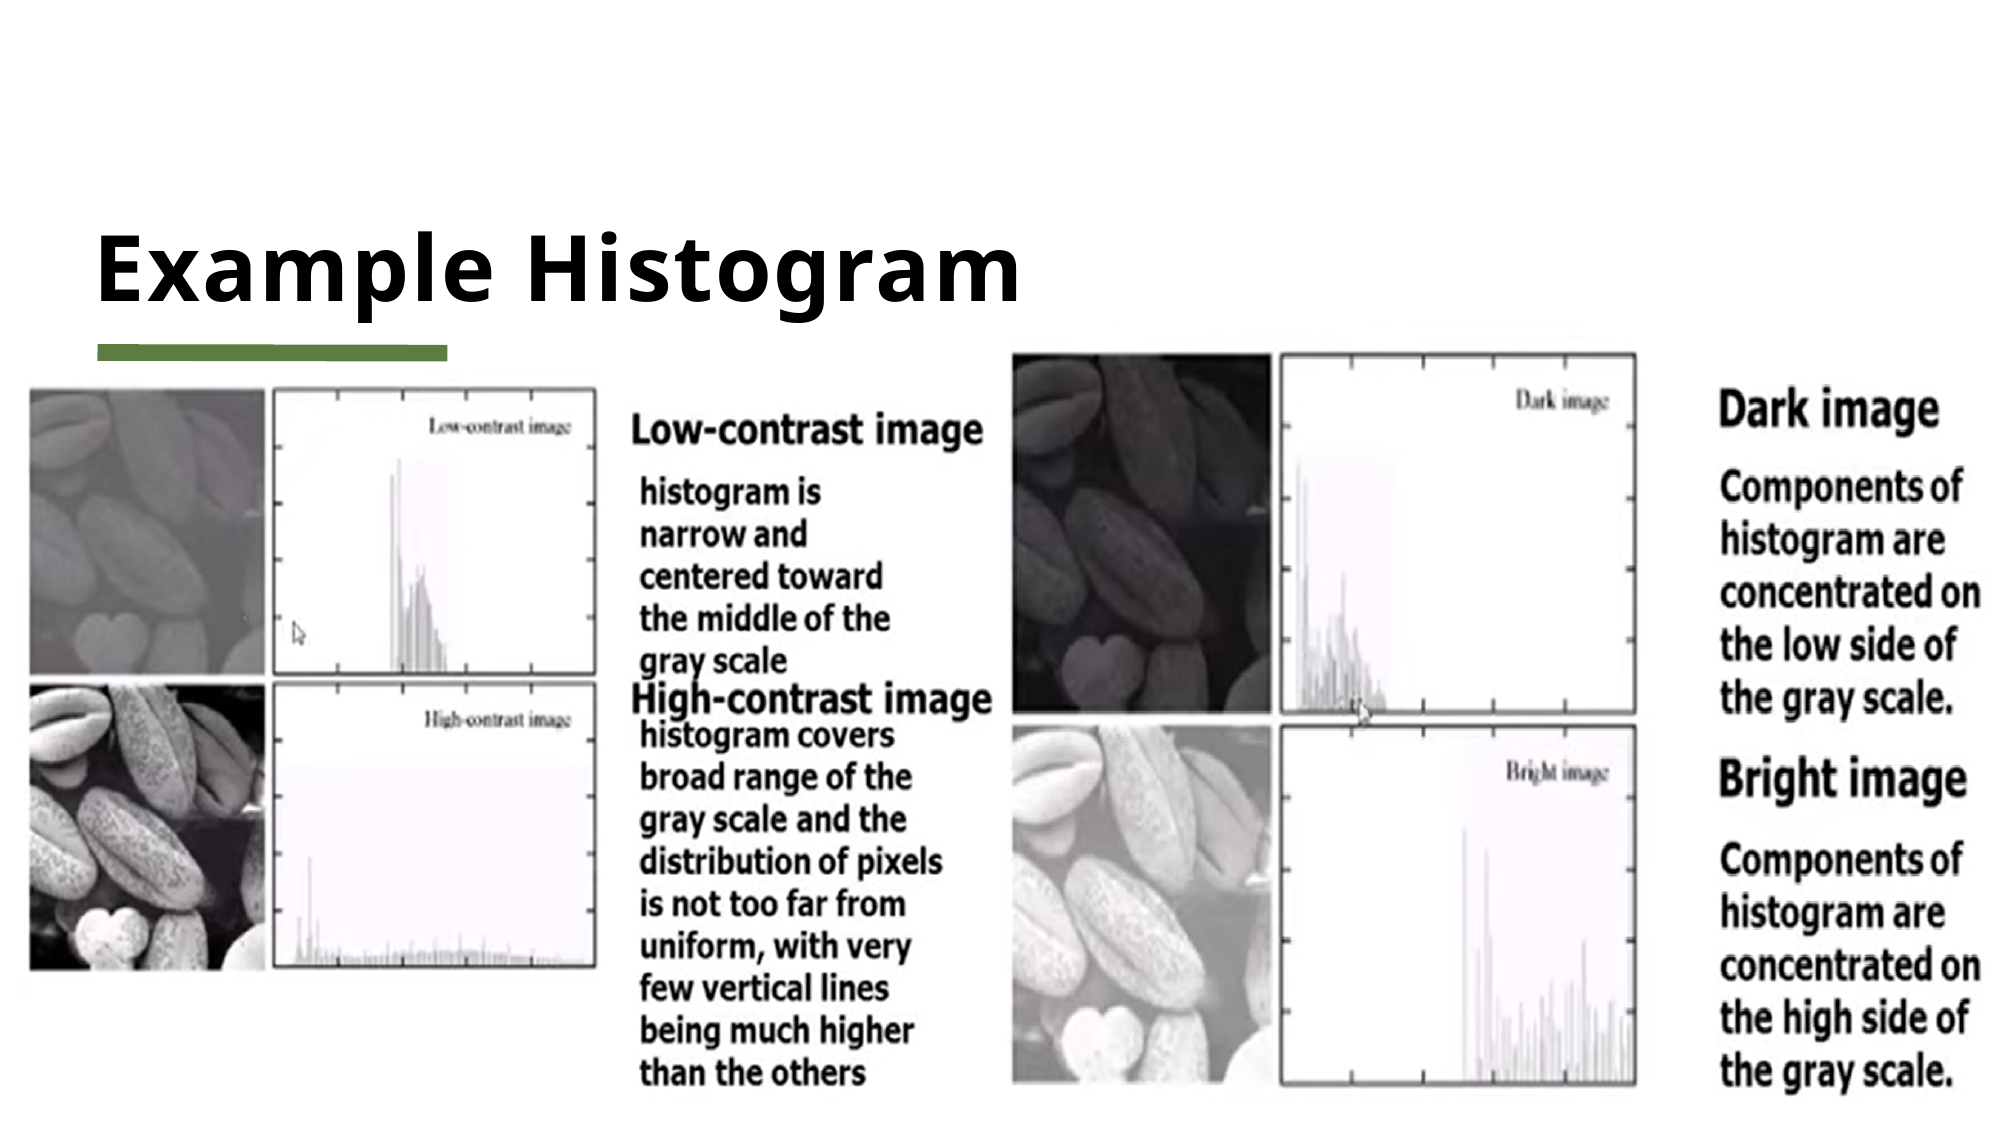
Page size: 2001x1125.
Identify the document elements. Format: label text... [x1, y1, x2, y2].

picture [0, 319, 2000, 1100]
title Example Histogram [47, 61, 1848, 320]
